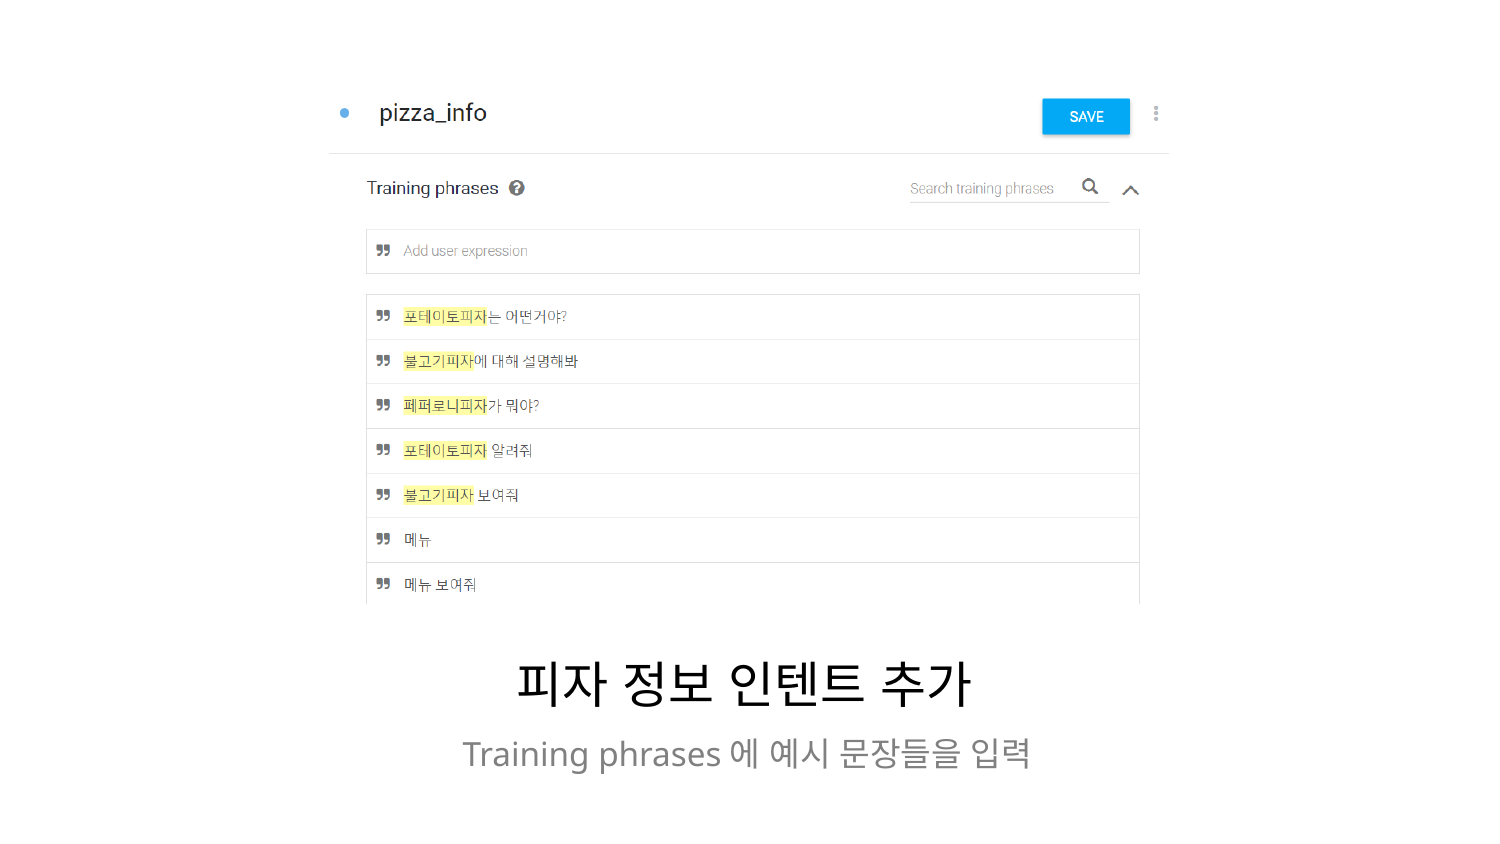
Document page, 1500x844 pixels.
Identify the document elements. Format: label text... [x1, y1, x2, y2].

text_box Training phrases에 예시 문장들을 입력 [447, 725, 1048, 781]
text_box 피자 정보 인텐트 추가 [501, 646, 988, 721]
picture [329, 90, 1169, 604]
